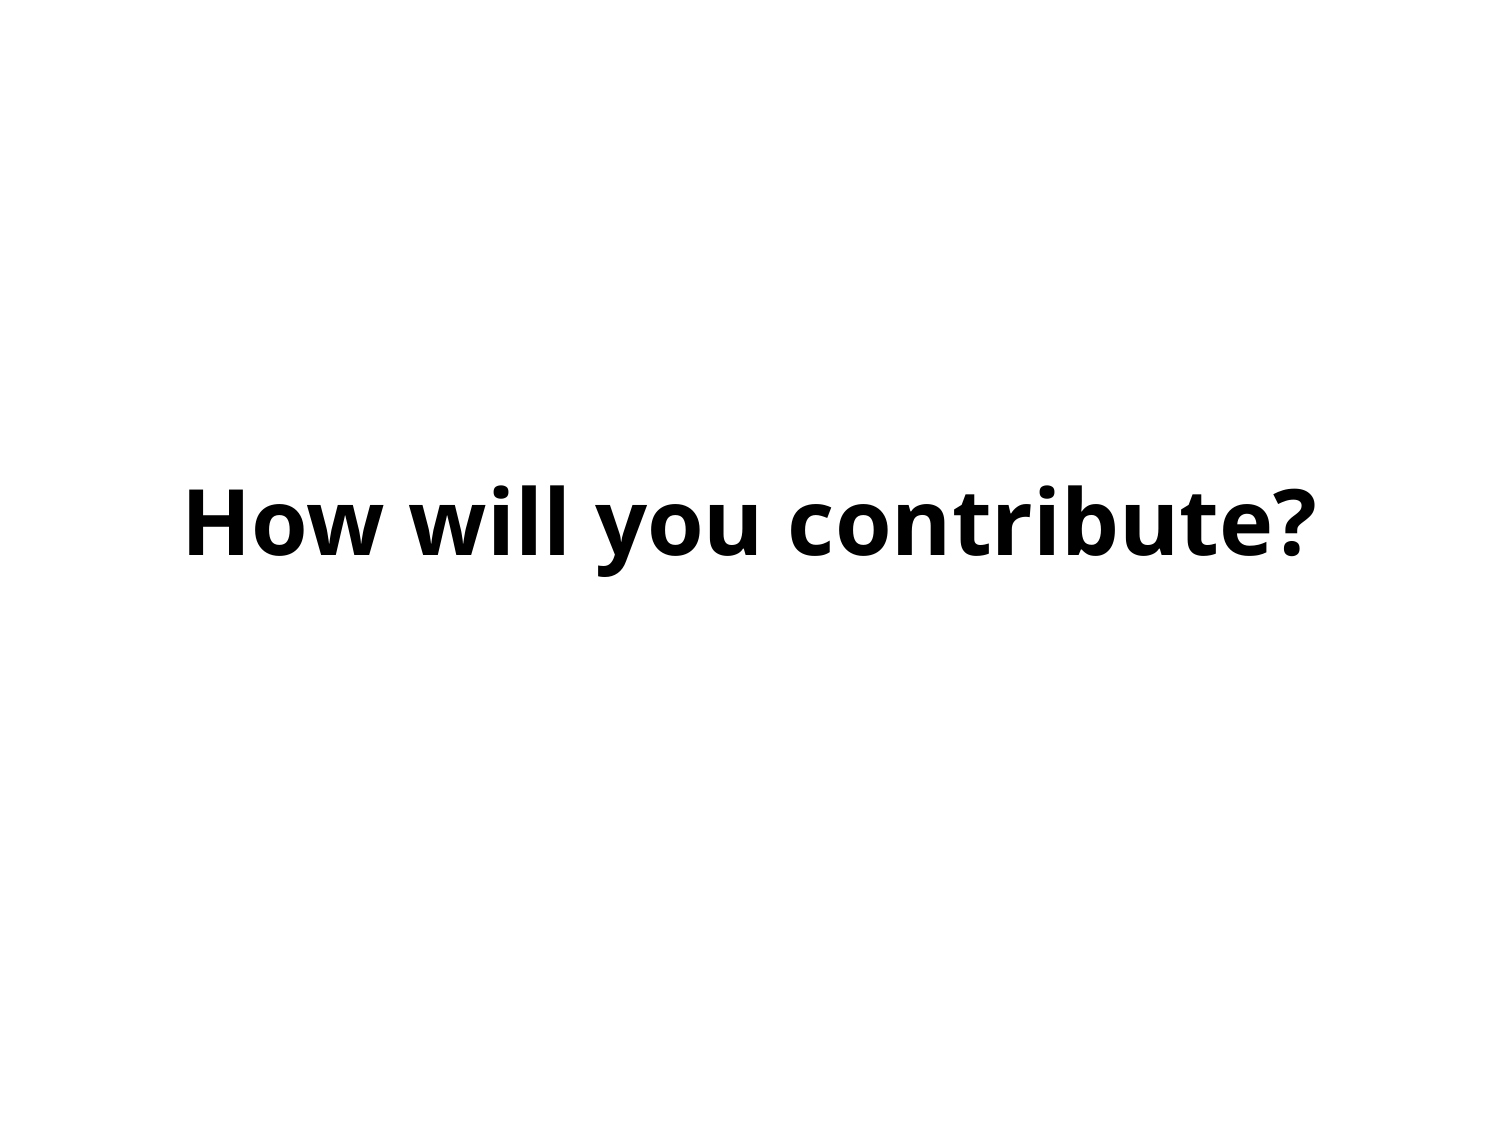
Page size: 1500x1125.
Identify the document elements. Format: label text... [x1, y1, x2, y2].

text_box How will you contribute? [0, 425, 1500, 613]
